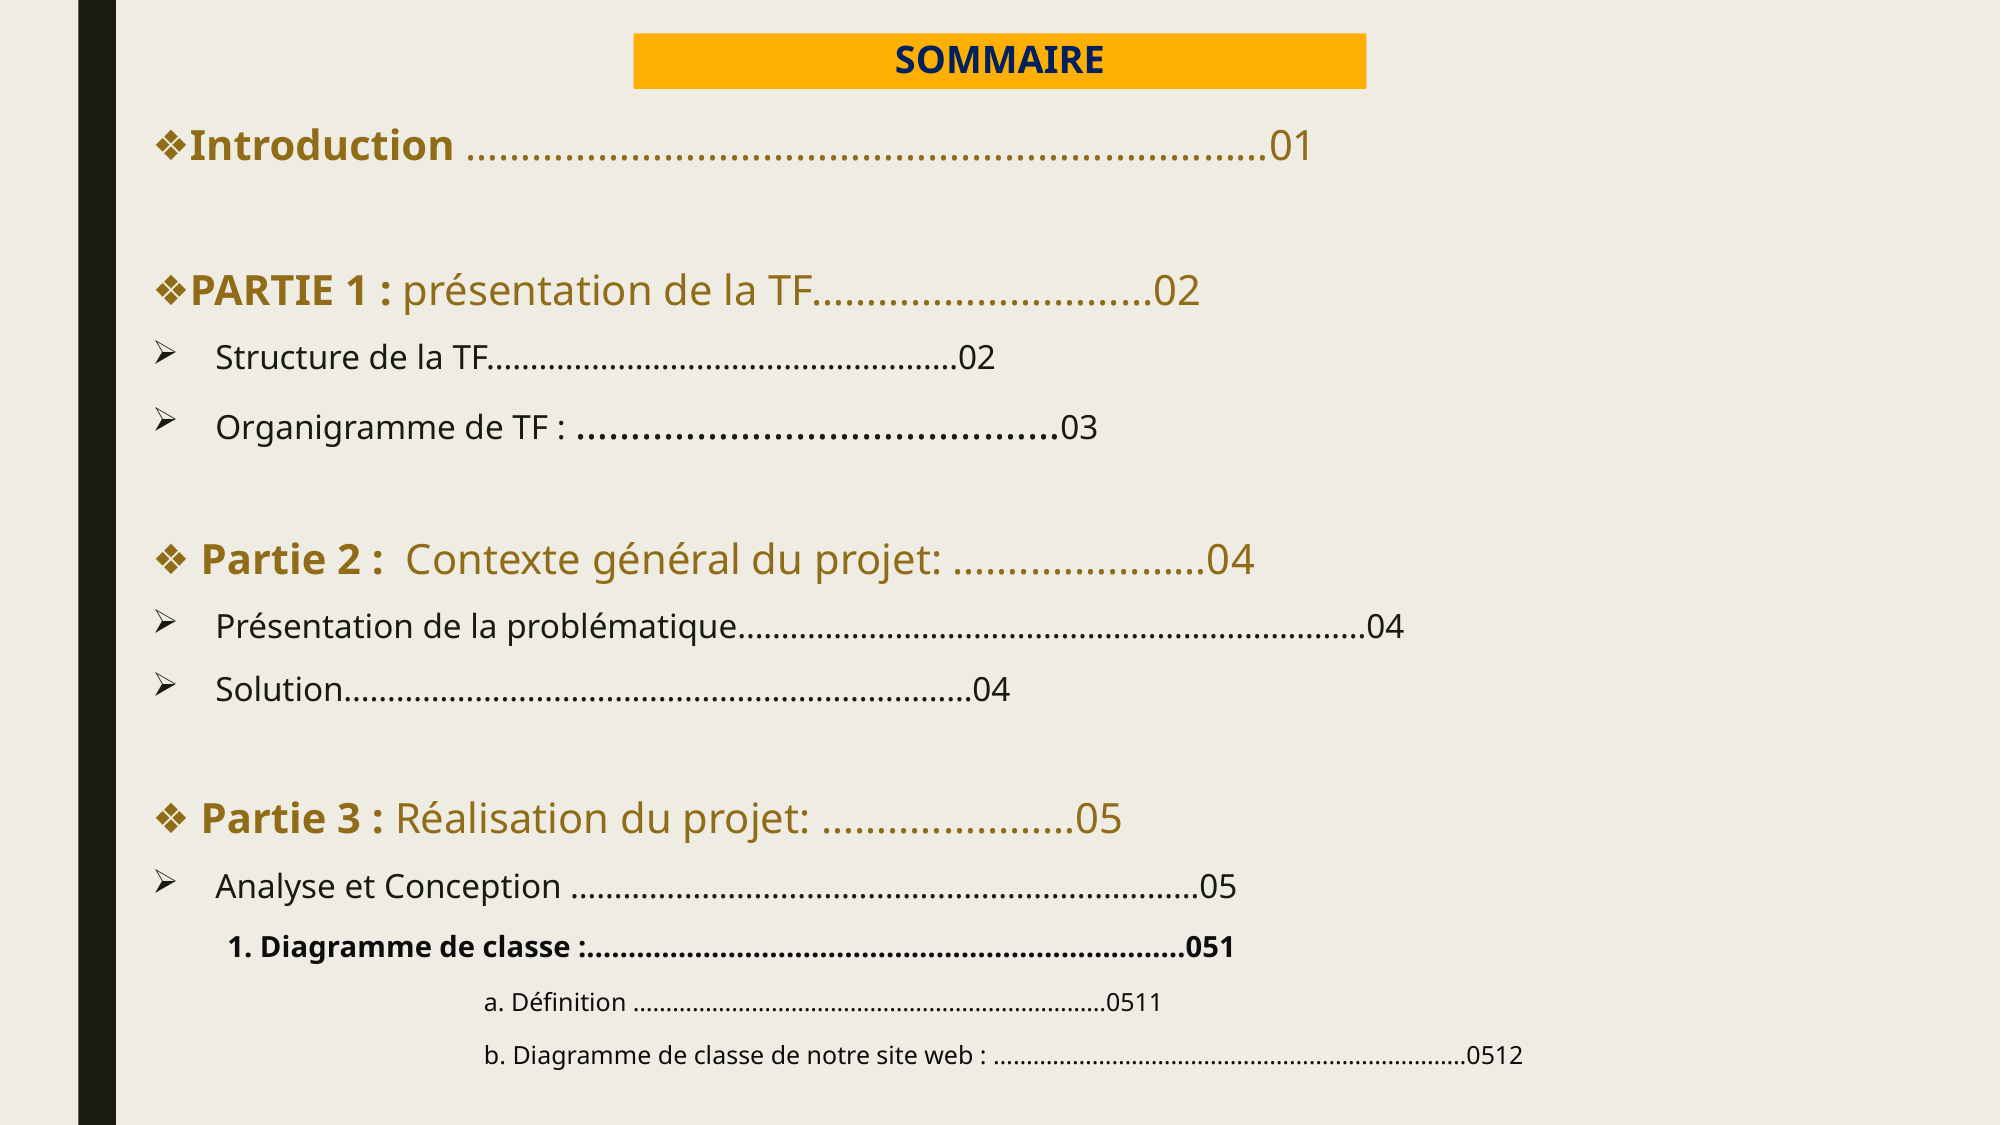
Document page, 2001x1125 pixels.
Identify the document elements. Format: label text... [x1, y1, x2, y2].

list ❖Introduction ……………………………………….………………………01 ❖PARTIE 1 : présentation de la TF………………….…......02 Structure de la TF………………………………………………02 Organigramme de TF : ……..………………………...……03 ❖ Partie 2 : Contexte général du projet: ……..……...……04 Présentation de la problématique………………………………………………………………04 Solution………………………………………………………………04 ❖ Partie 3 : Réalisation du projet: ……..……...……05 Analyse et Conception ………………………………………………………………05 1. Diagramme de classe :………………………………………………………………051 a. Définition ………………………………………………………………0511 b. Diagramme de classe de notre site web : ………………………………………………………………0512 [137, 115, 1946, 1092]
title SOMMAIRE [633, 33, 1367, 89]
